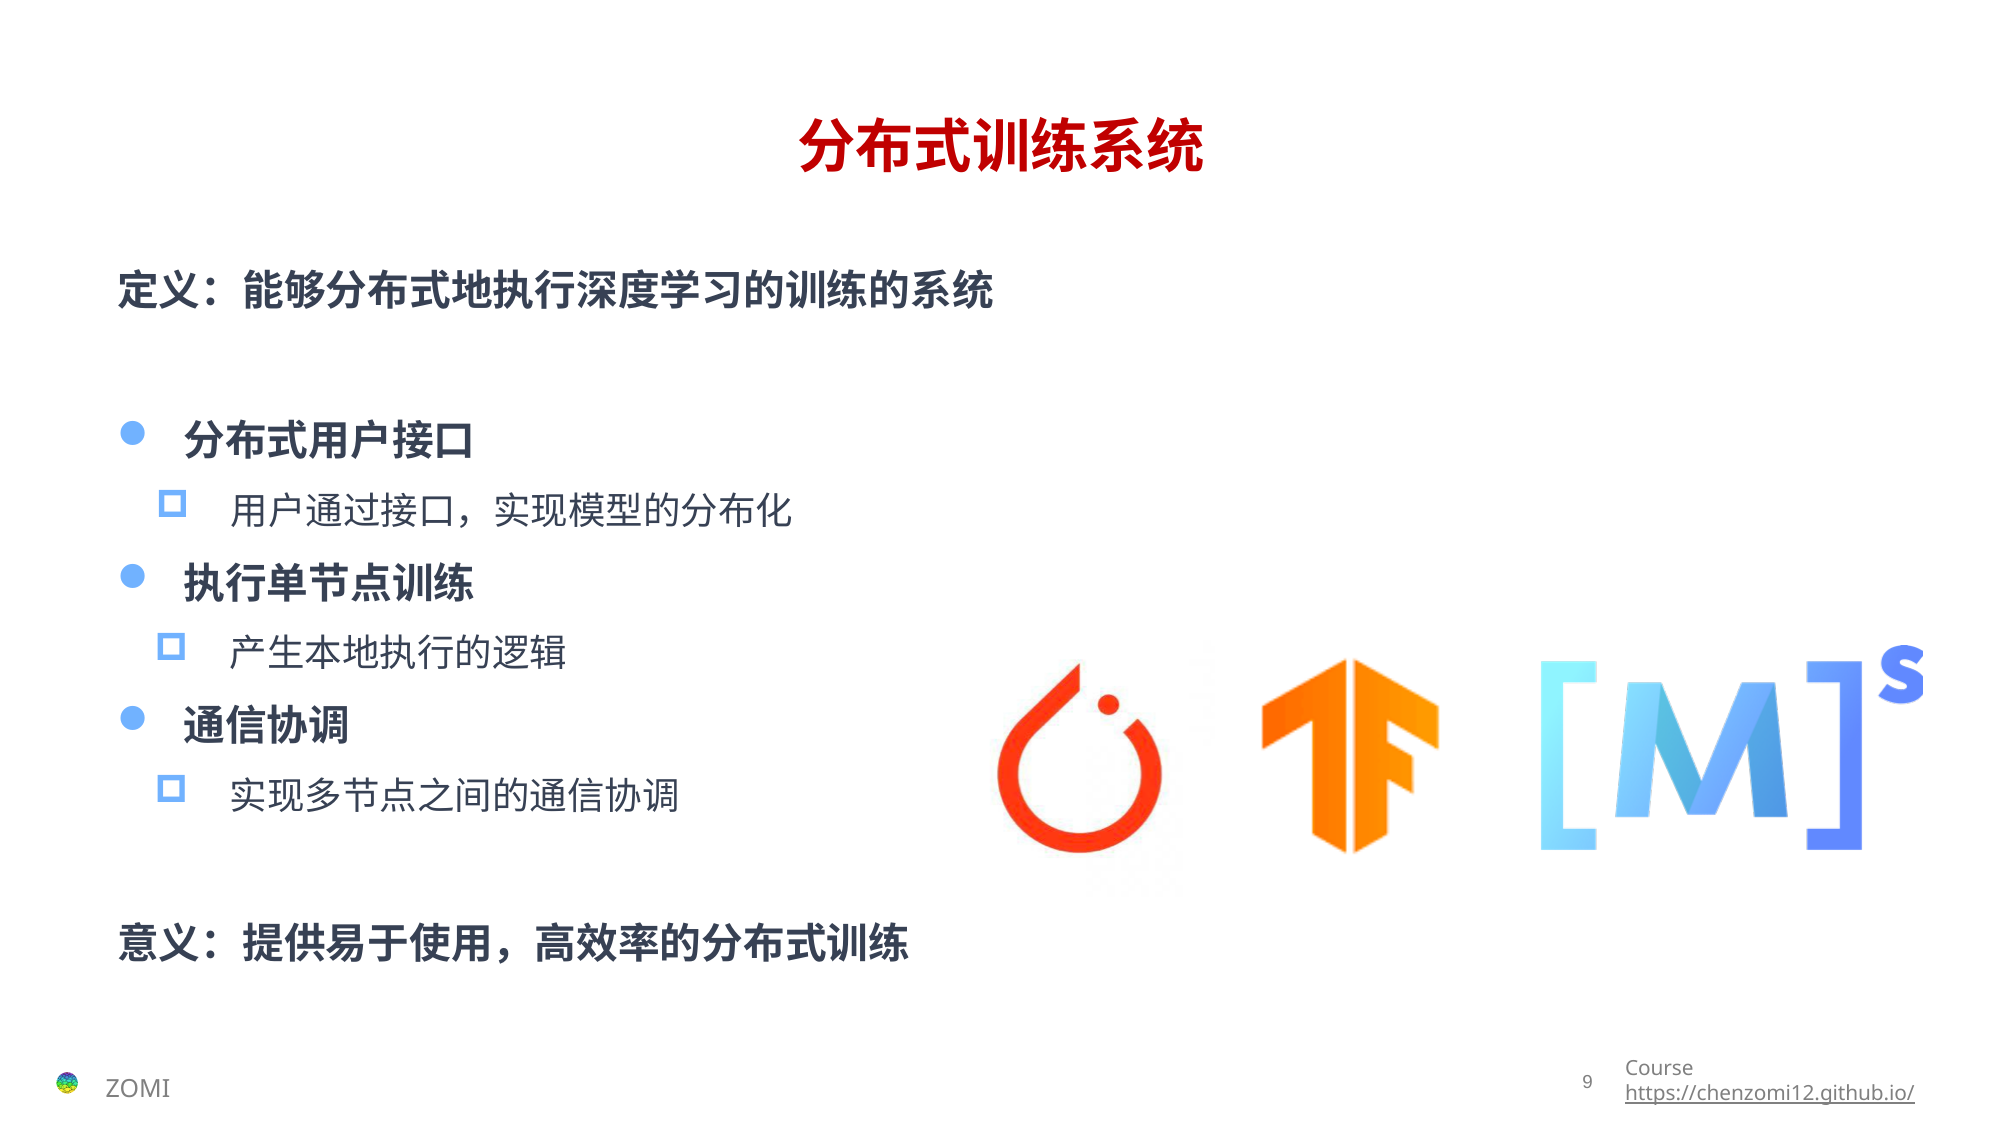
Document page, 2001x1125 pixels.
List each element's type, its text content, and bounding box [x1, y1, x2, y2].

picture [57, 1073, 77, 1093]
list 定义：能够分布式地执行深度学习的训练的系统 分布式用户接口 用户通过接口，实现模型的分布化 执行单节点训练 产生本地执行的逻辑 通信协调 实现多节点之间的通信协调 意义：提供易于使用，高效率的分布式训练 [102, 231, 1901, 988]
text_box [976, 623, 1923, 898]
title 分布式训练系统 [102, 101, 1901, 199]
